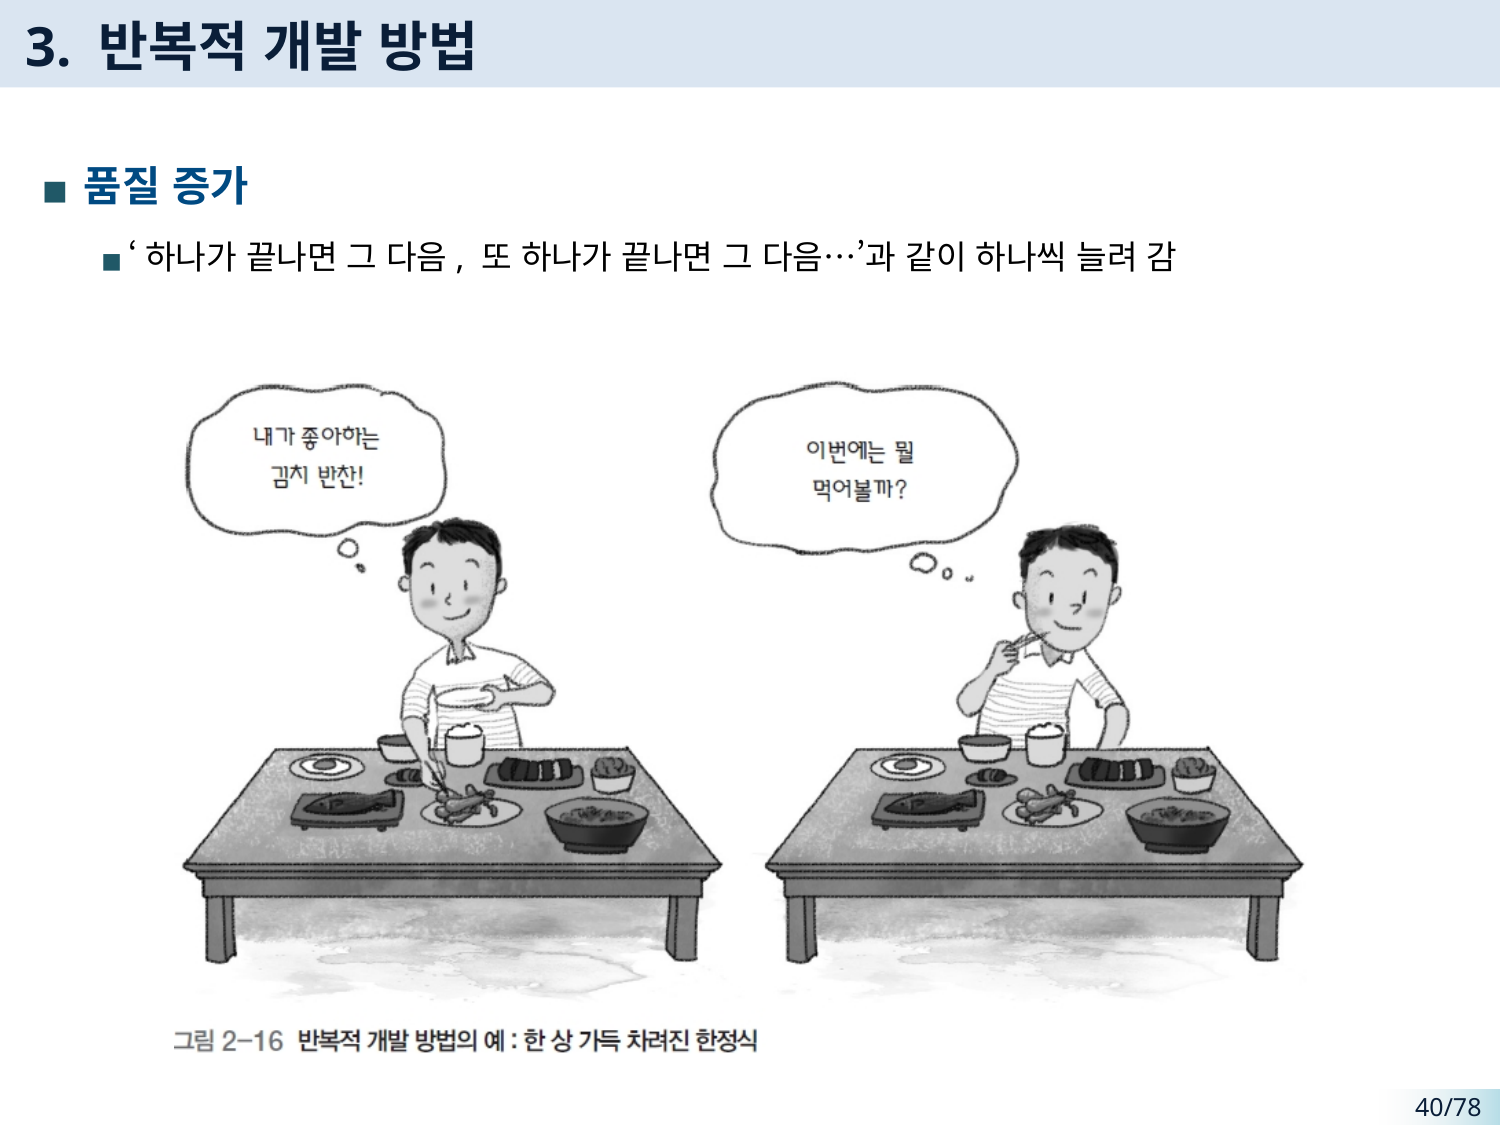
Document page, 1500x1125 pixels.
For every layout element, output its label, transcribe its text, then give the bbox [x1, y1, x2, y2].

picture [173, 370, 1307, 1070]
title 3. 반복적 개발 방법 [10, 5, 1288, 84]
list 품질 증가 ‘하나가 끝나면 그 다음, 또 하나가 끝나면 그 다음…’과 같이 하나씩 늘려 감 [10, 126, 1481, 1057]
